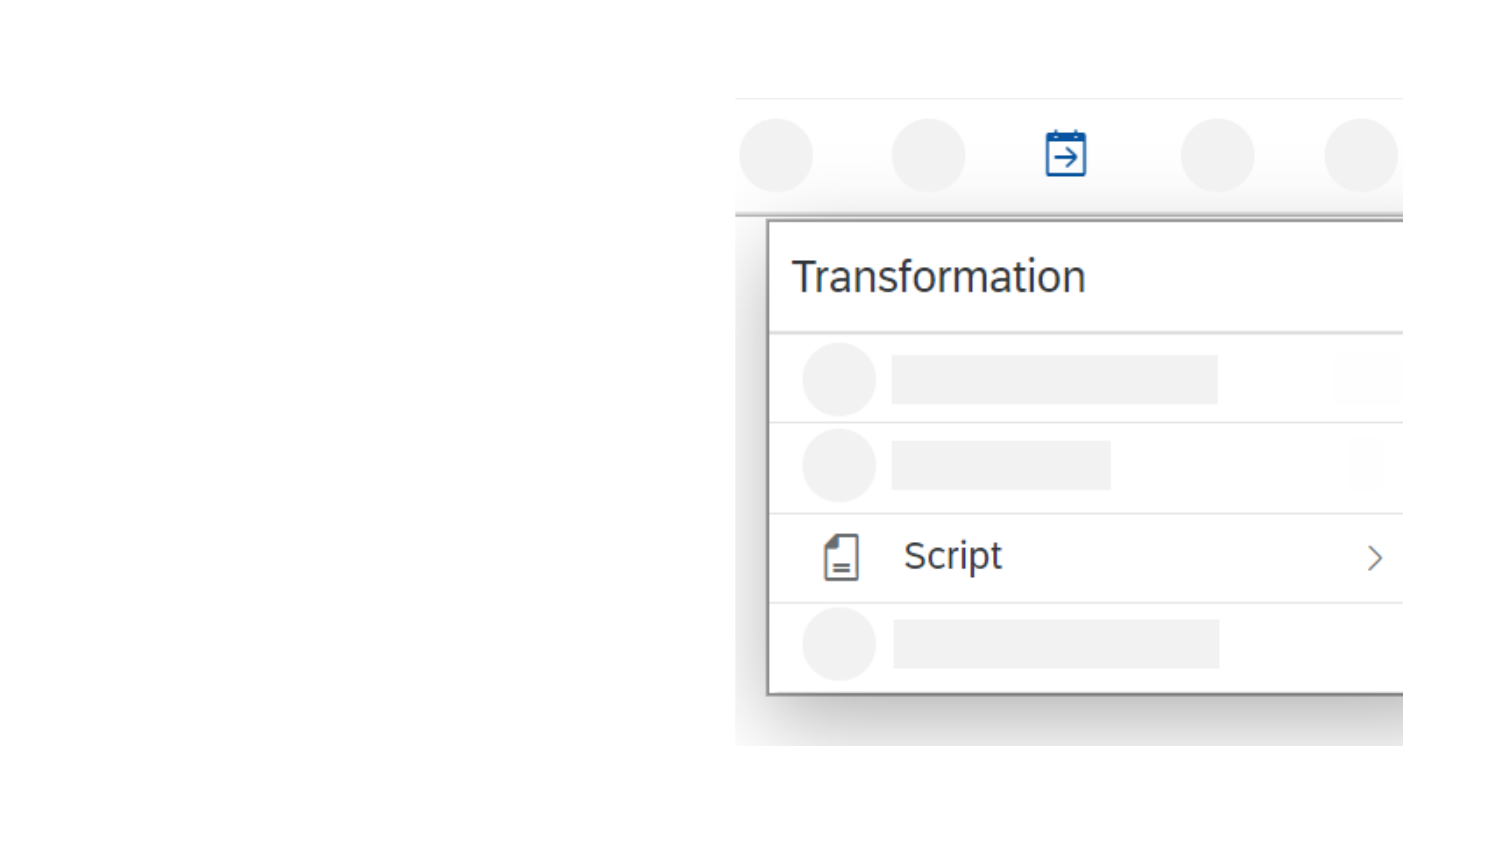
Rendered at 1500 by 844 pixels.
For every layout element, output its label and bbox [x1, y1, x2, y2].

picture [735, 98, 1403, 746]
